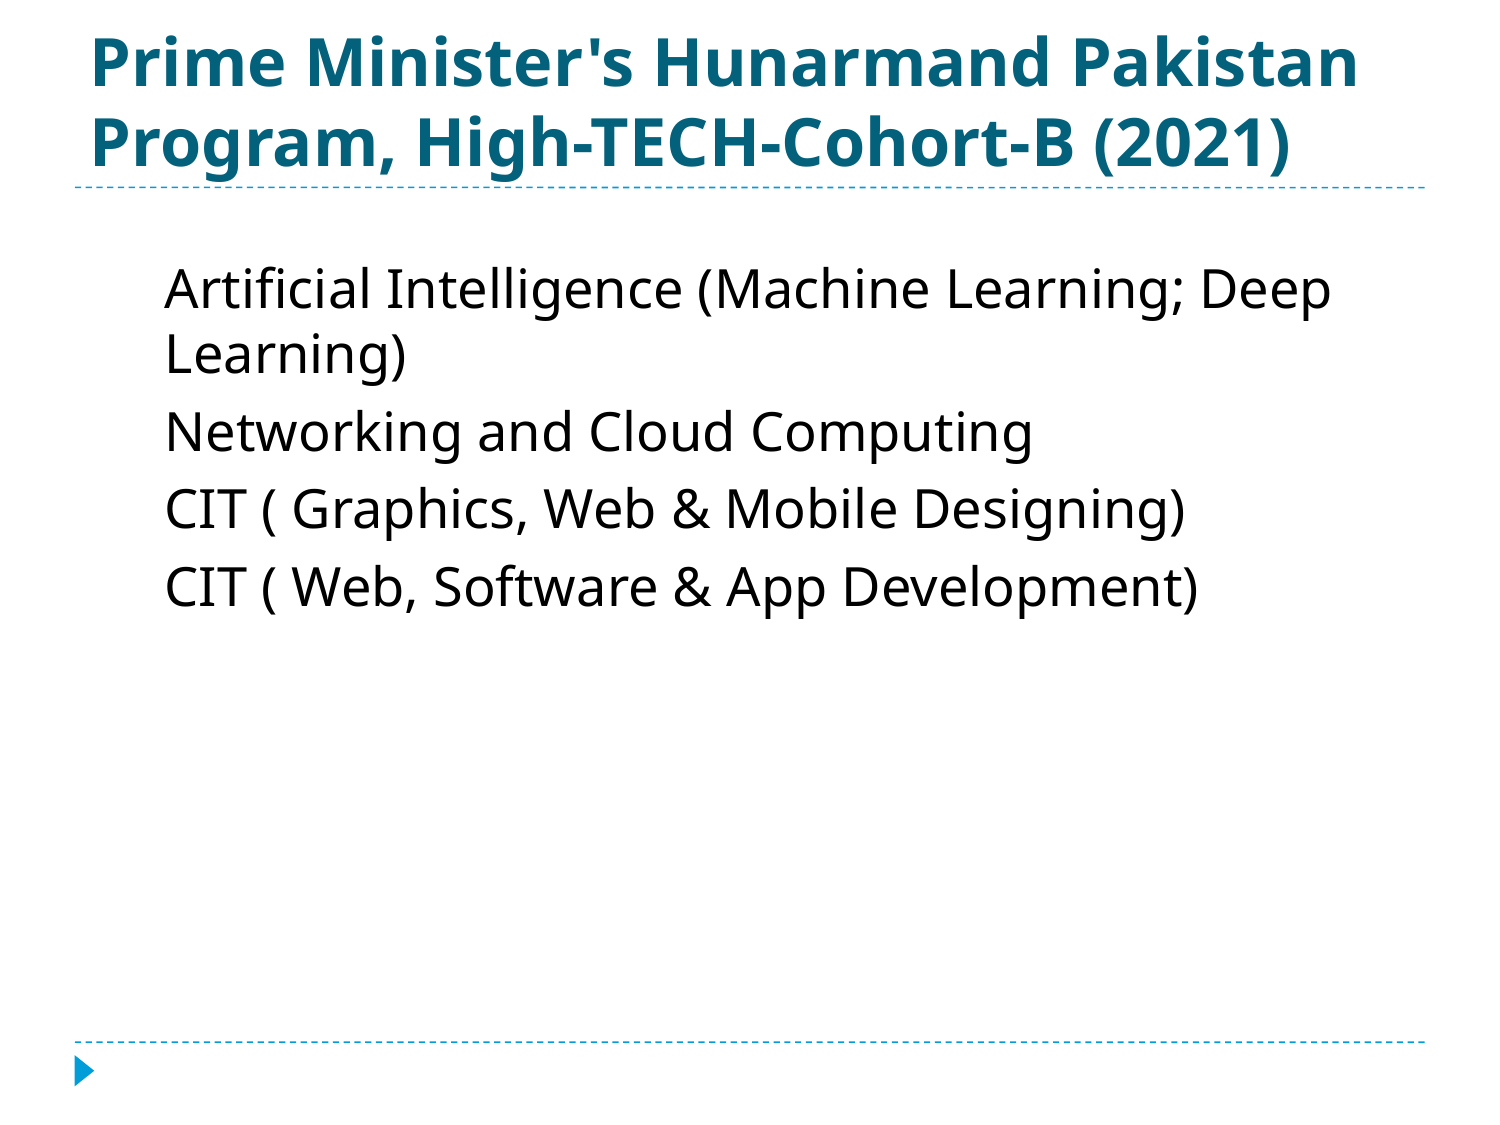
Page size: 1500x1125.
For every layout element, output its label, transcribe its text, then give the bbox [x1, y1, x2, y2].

text_box Prime Minister's Hunarmand Pakistan Program, High-TECH-Cohort-B (2021) [75, 24, 1425, 188]
text_box Artificial Intelligence (Machine Learning; Deep Learning) Networking and Cloud Computing CIT ( Graphics, Web & Mobile Designing) CIT ( Web, Software & App Development) [75, 200, 1425, 1010]
